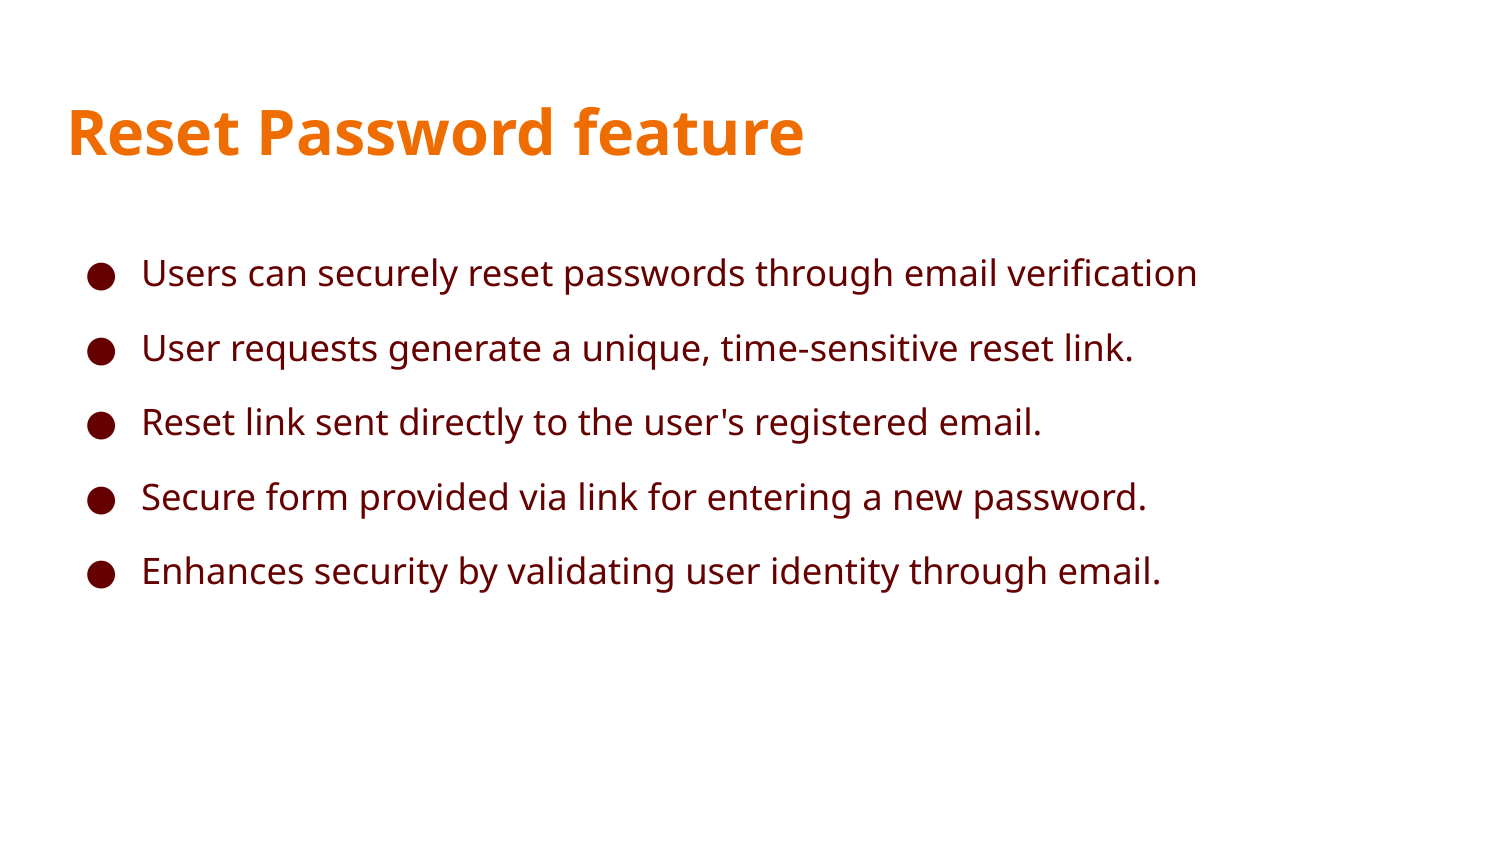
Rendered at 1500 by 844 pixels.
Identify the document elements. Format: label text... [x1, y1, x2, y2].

list Users can securely reset passwords through email verification User requests generate a unique, time-sensitive reset link. Reset link sent directly to the user's registered email. Secure form provided via link for entering a new password. Enhances security by validating user identity through email. [51, 207, 1398, 750]
title Reset Password feature [51, 72, 1449, 189]
